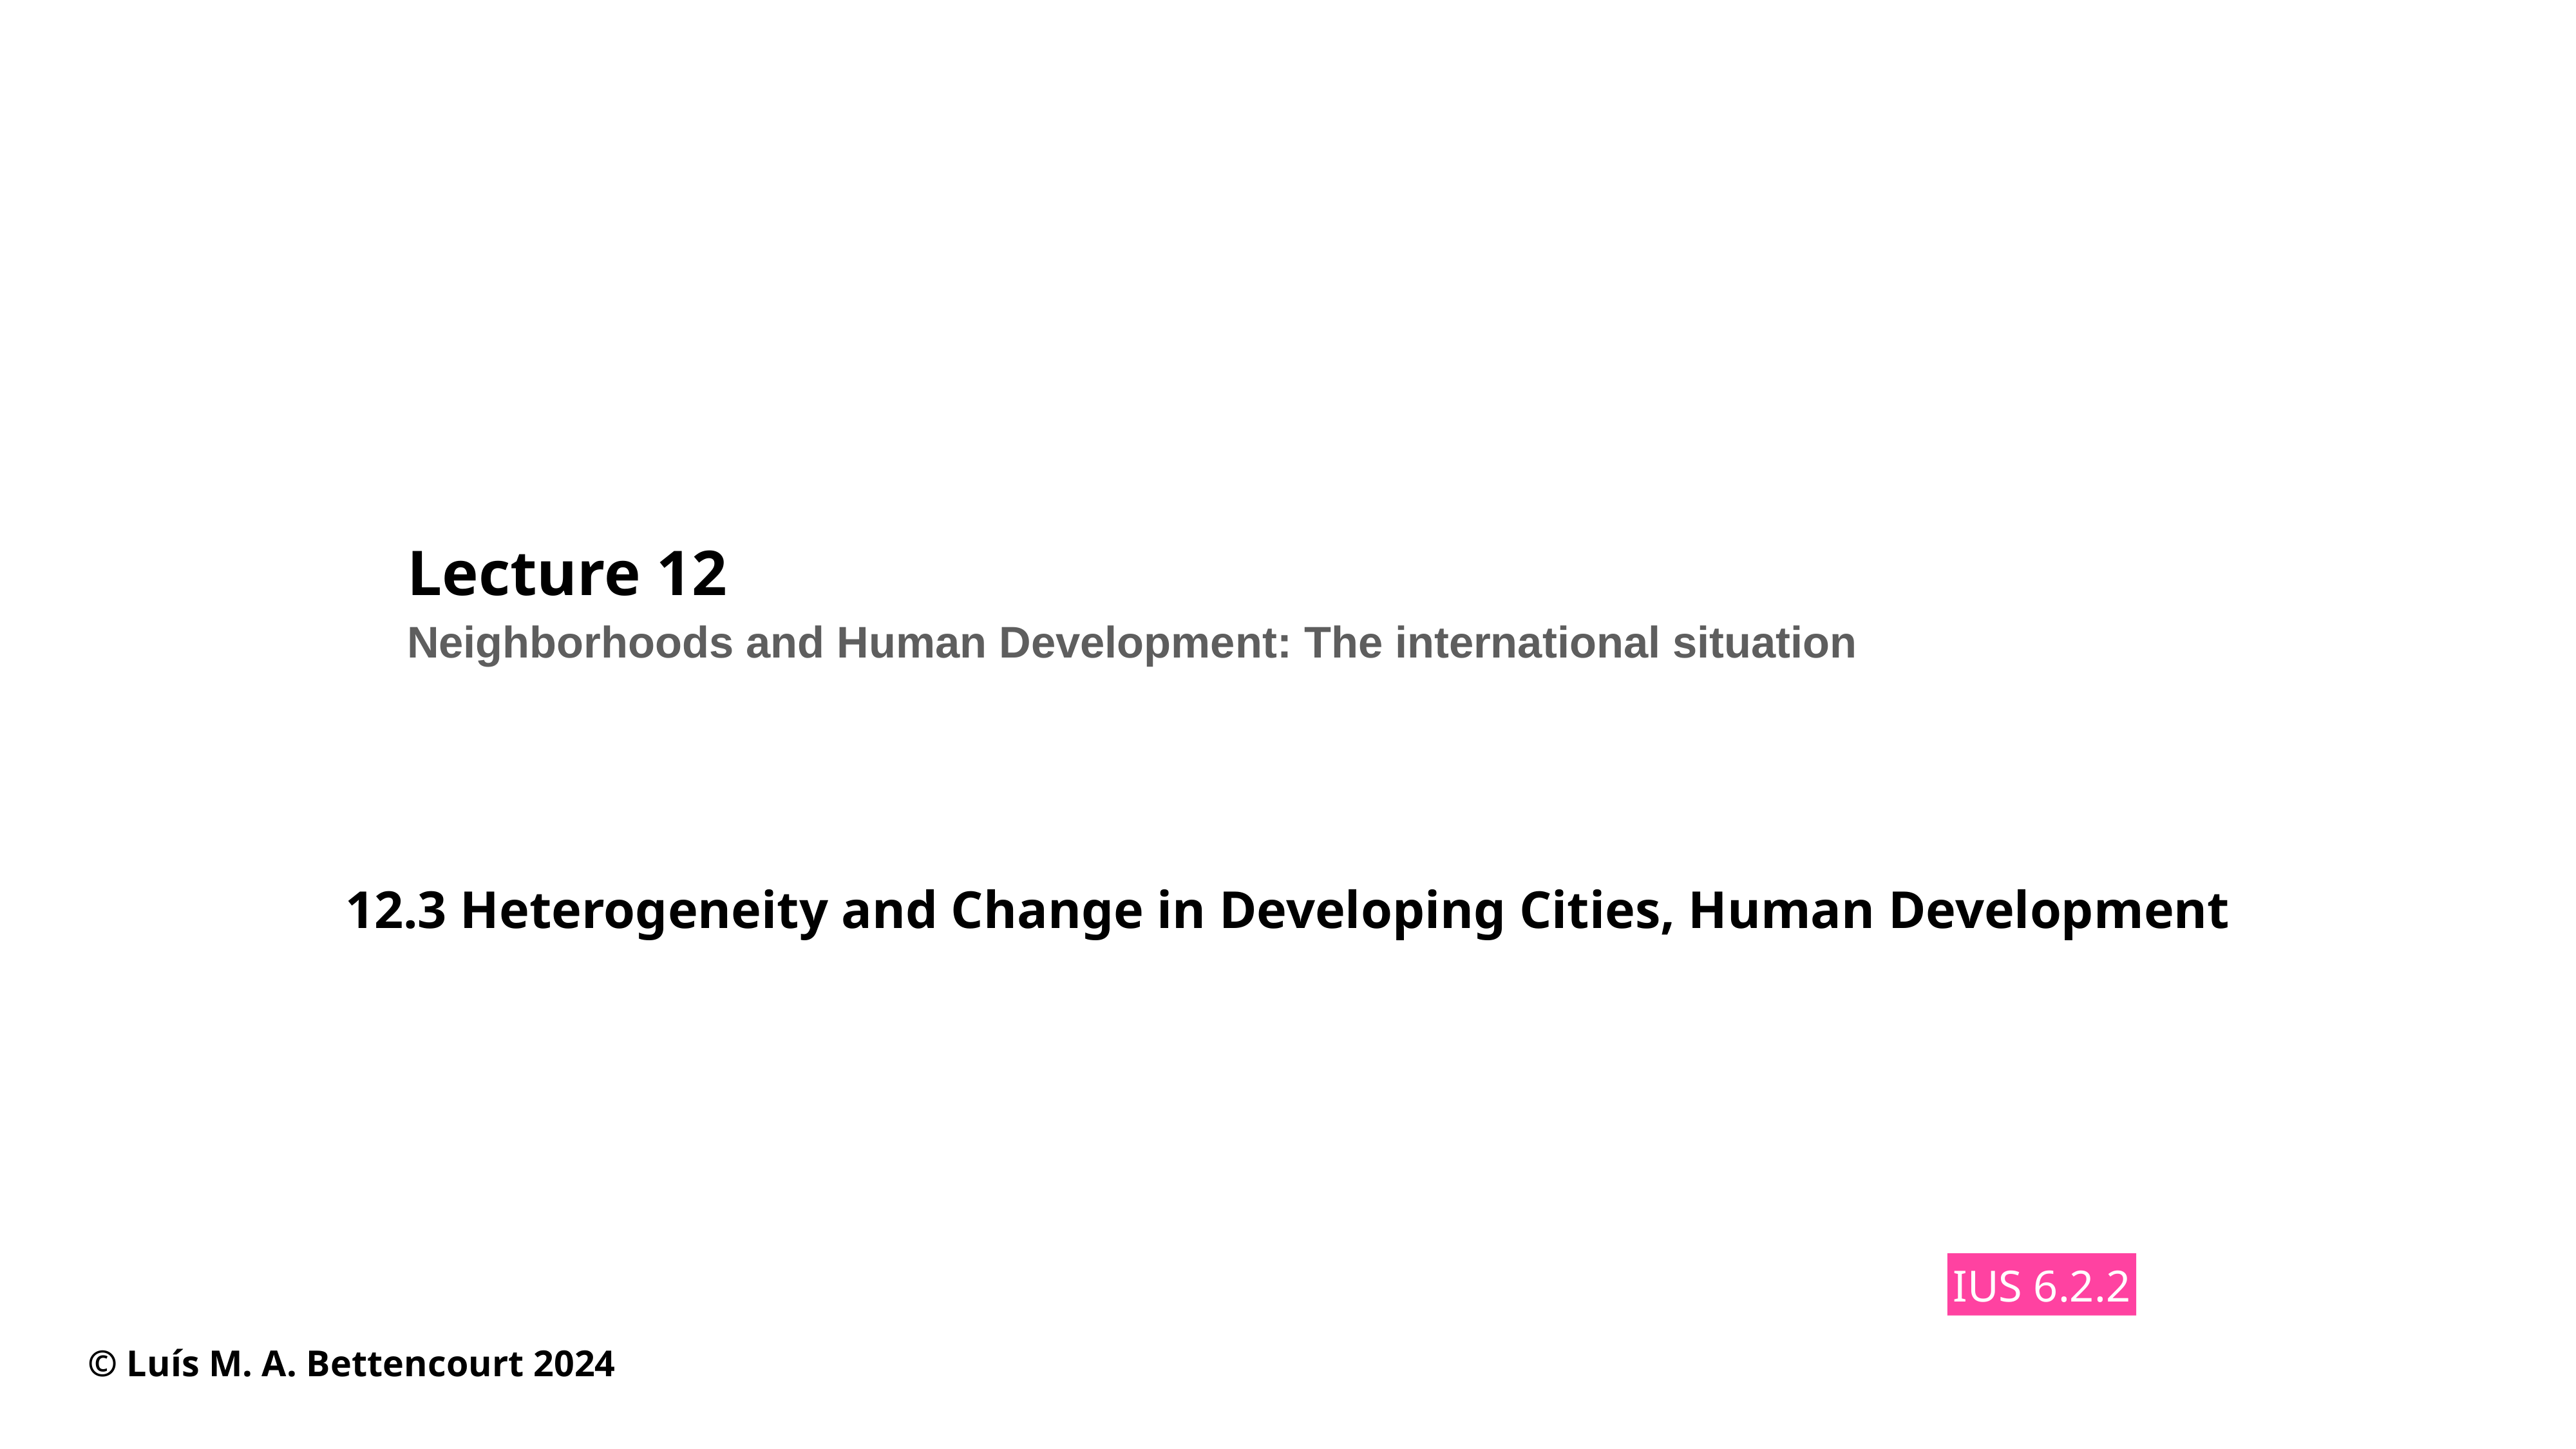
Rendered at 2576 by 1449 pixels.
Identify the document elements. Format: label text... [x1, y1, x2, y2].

title Lecture 12 [404, 334, 1710, 610]
text_box 12.3 Heterogeneity and Change in Developing Cities, Human Development [169, 874, 2407, 942]
text_box IUS 6.2.2 [1947, 1253, 2137, 1316]
list Neighborhoods and Human Development: The international situation [403, 610, 2156, 724]
text_box © Luís M. A. Bettencourt 2024 [84, 1337, 1825, 1388]
